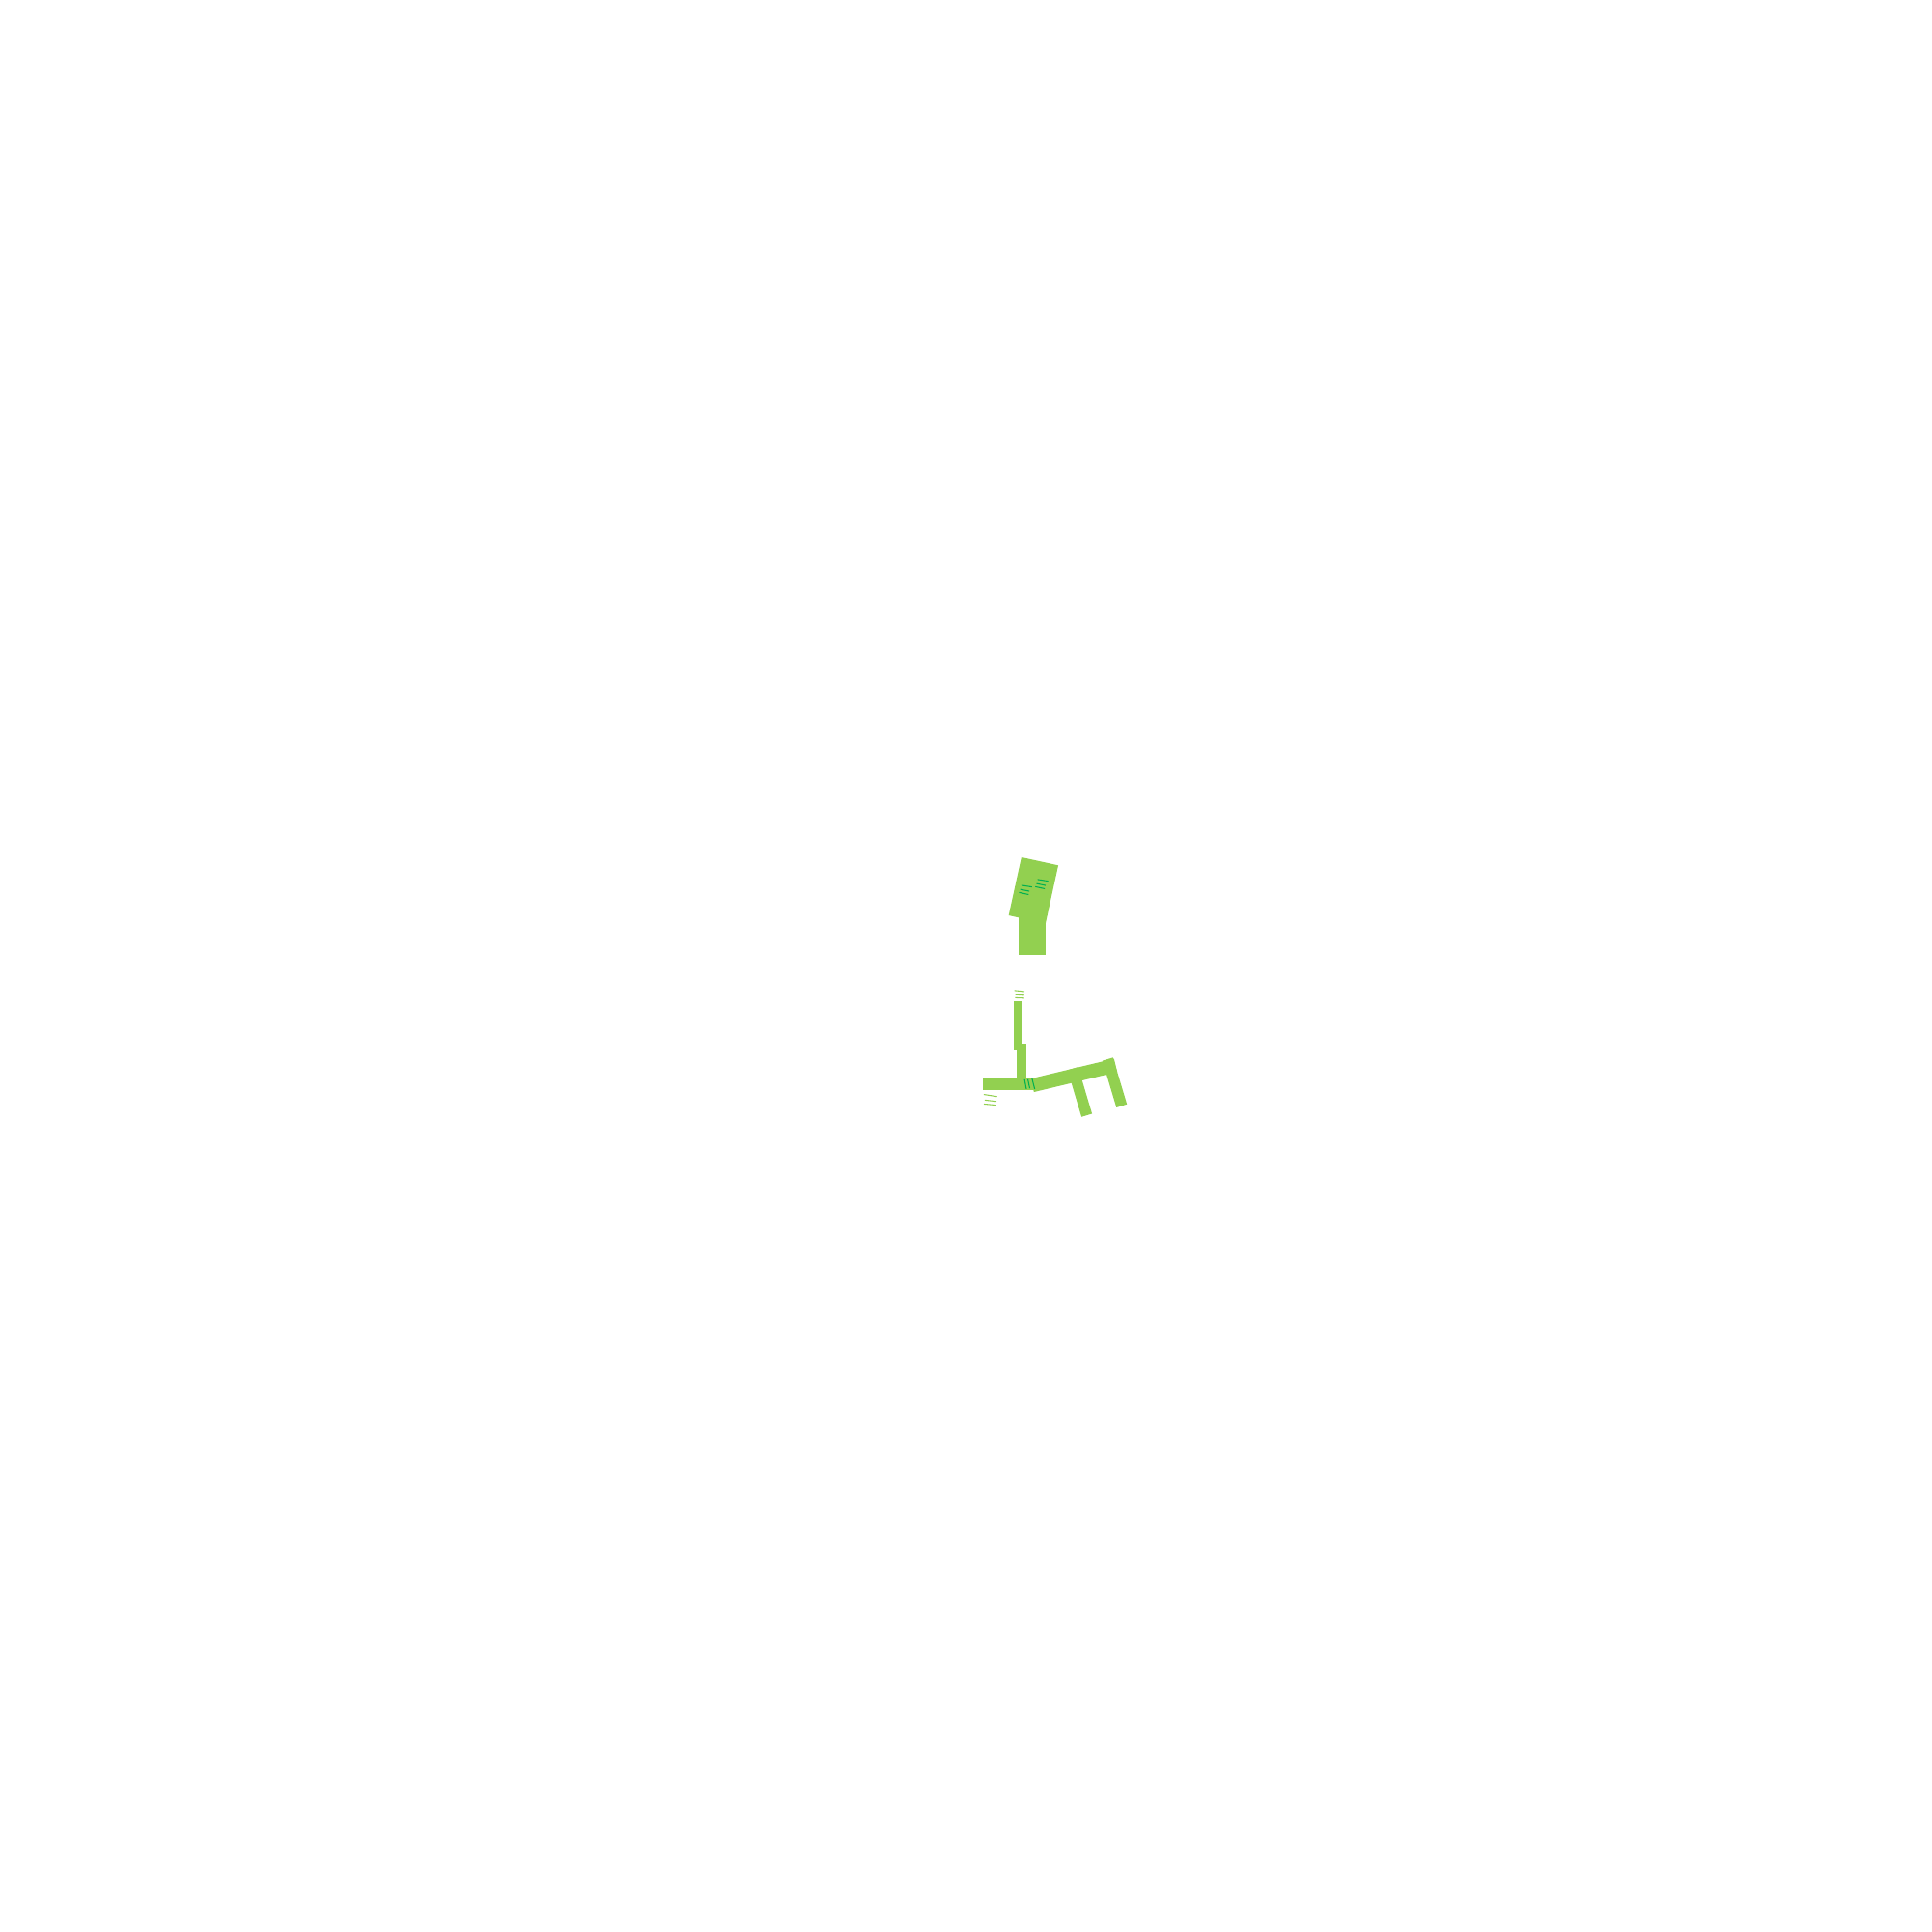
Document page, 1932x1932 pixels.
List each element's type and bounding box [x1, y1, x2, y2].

text_box [983, 1078, 1025, 1090]
text_box [1033, 1070, 1071, 1093]
text_box [1038, 876, 1046, 892]
text_box [1025, 1076, 1034, 1092]
text_box [1014, 1001, 1022, 1050]
text_box [1008, 856, 1059, 923]
text_box [1019, 895, 1046, 955]
text_box [985, 1090, 995, 1109]
text_box [1022, 882, 1029, 898]
text_box [1067, 1067, 1093, 1117]
text_box [1017, 1044, 1026, 1088]
text_box [1078, 1061, 1106, 1080]
text_box [1102, 1057, 1128, 1108]
text_box [1016, 987, 1023, 1001]
